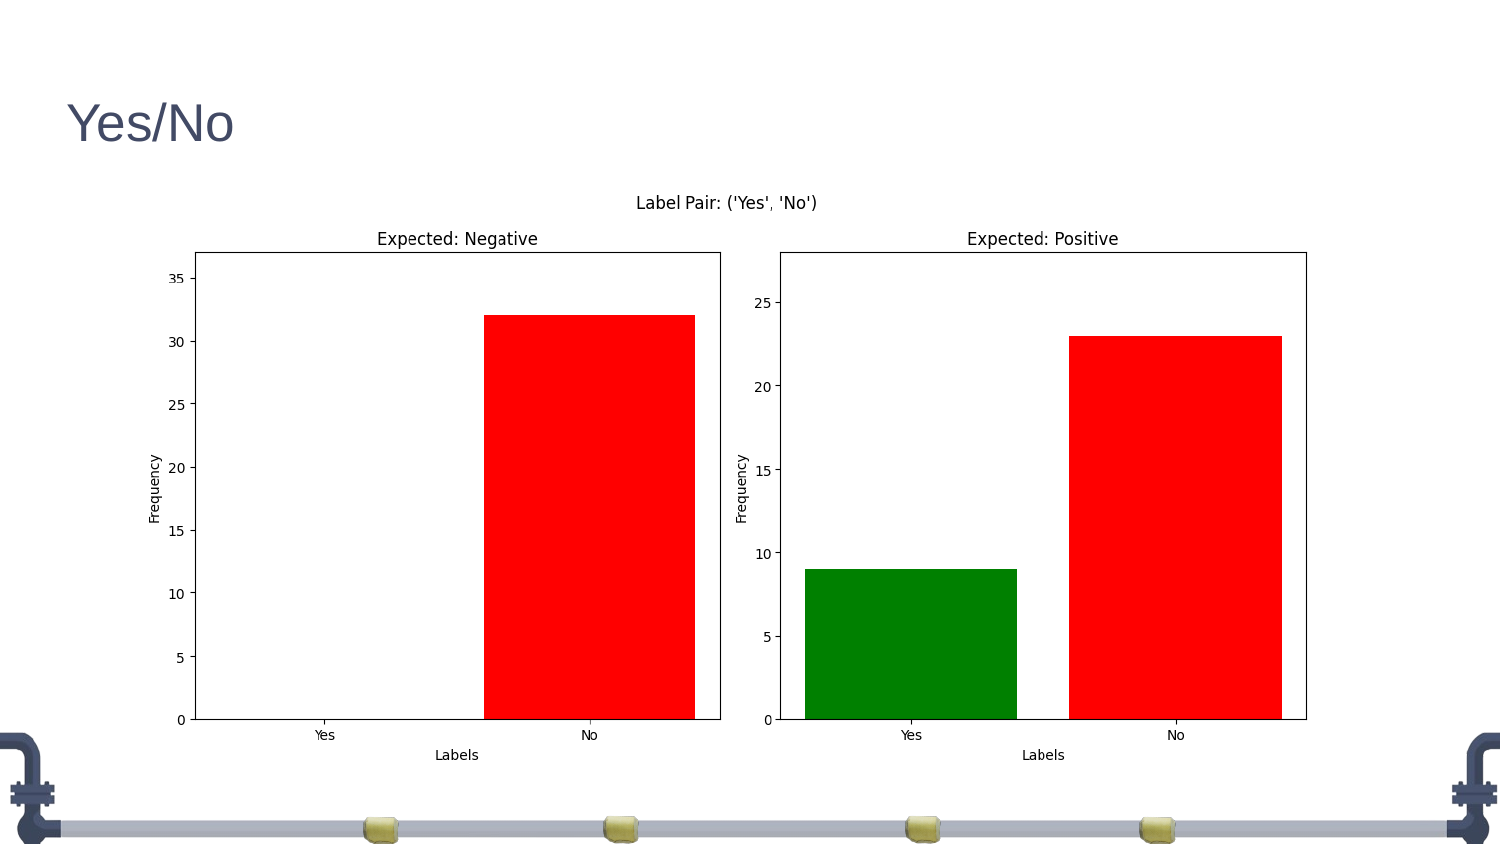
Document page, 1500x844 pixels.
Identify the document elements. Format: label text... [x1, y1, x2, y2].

title Yes/No [51, 72, 1449, 167]
picture [0, 185, 1500, 844]
